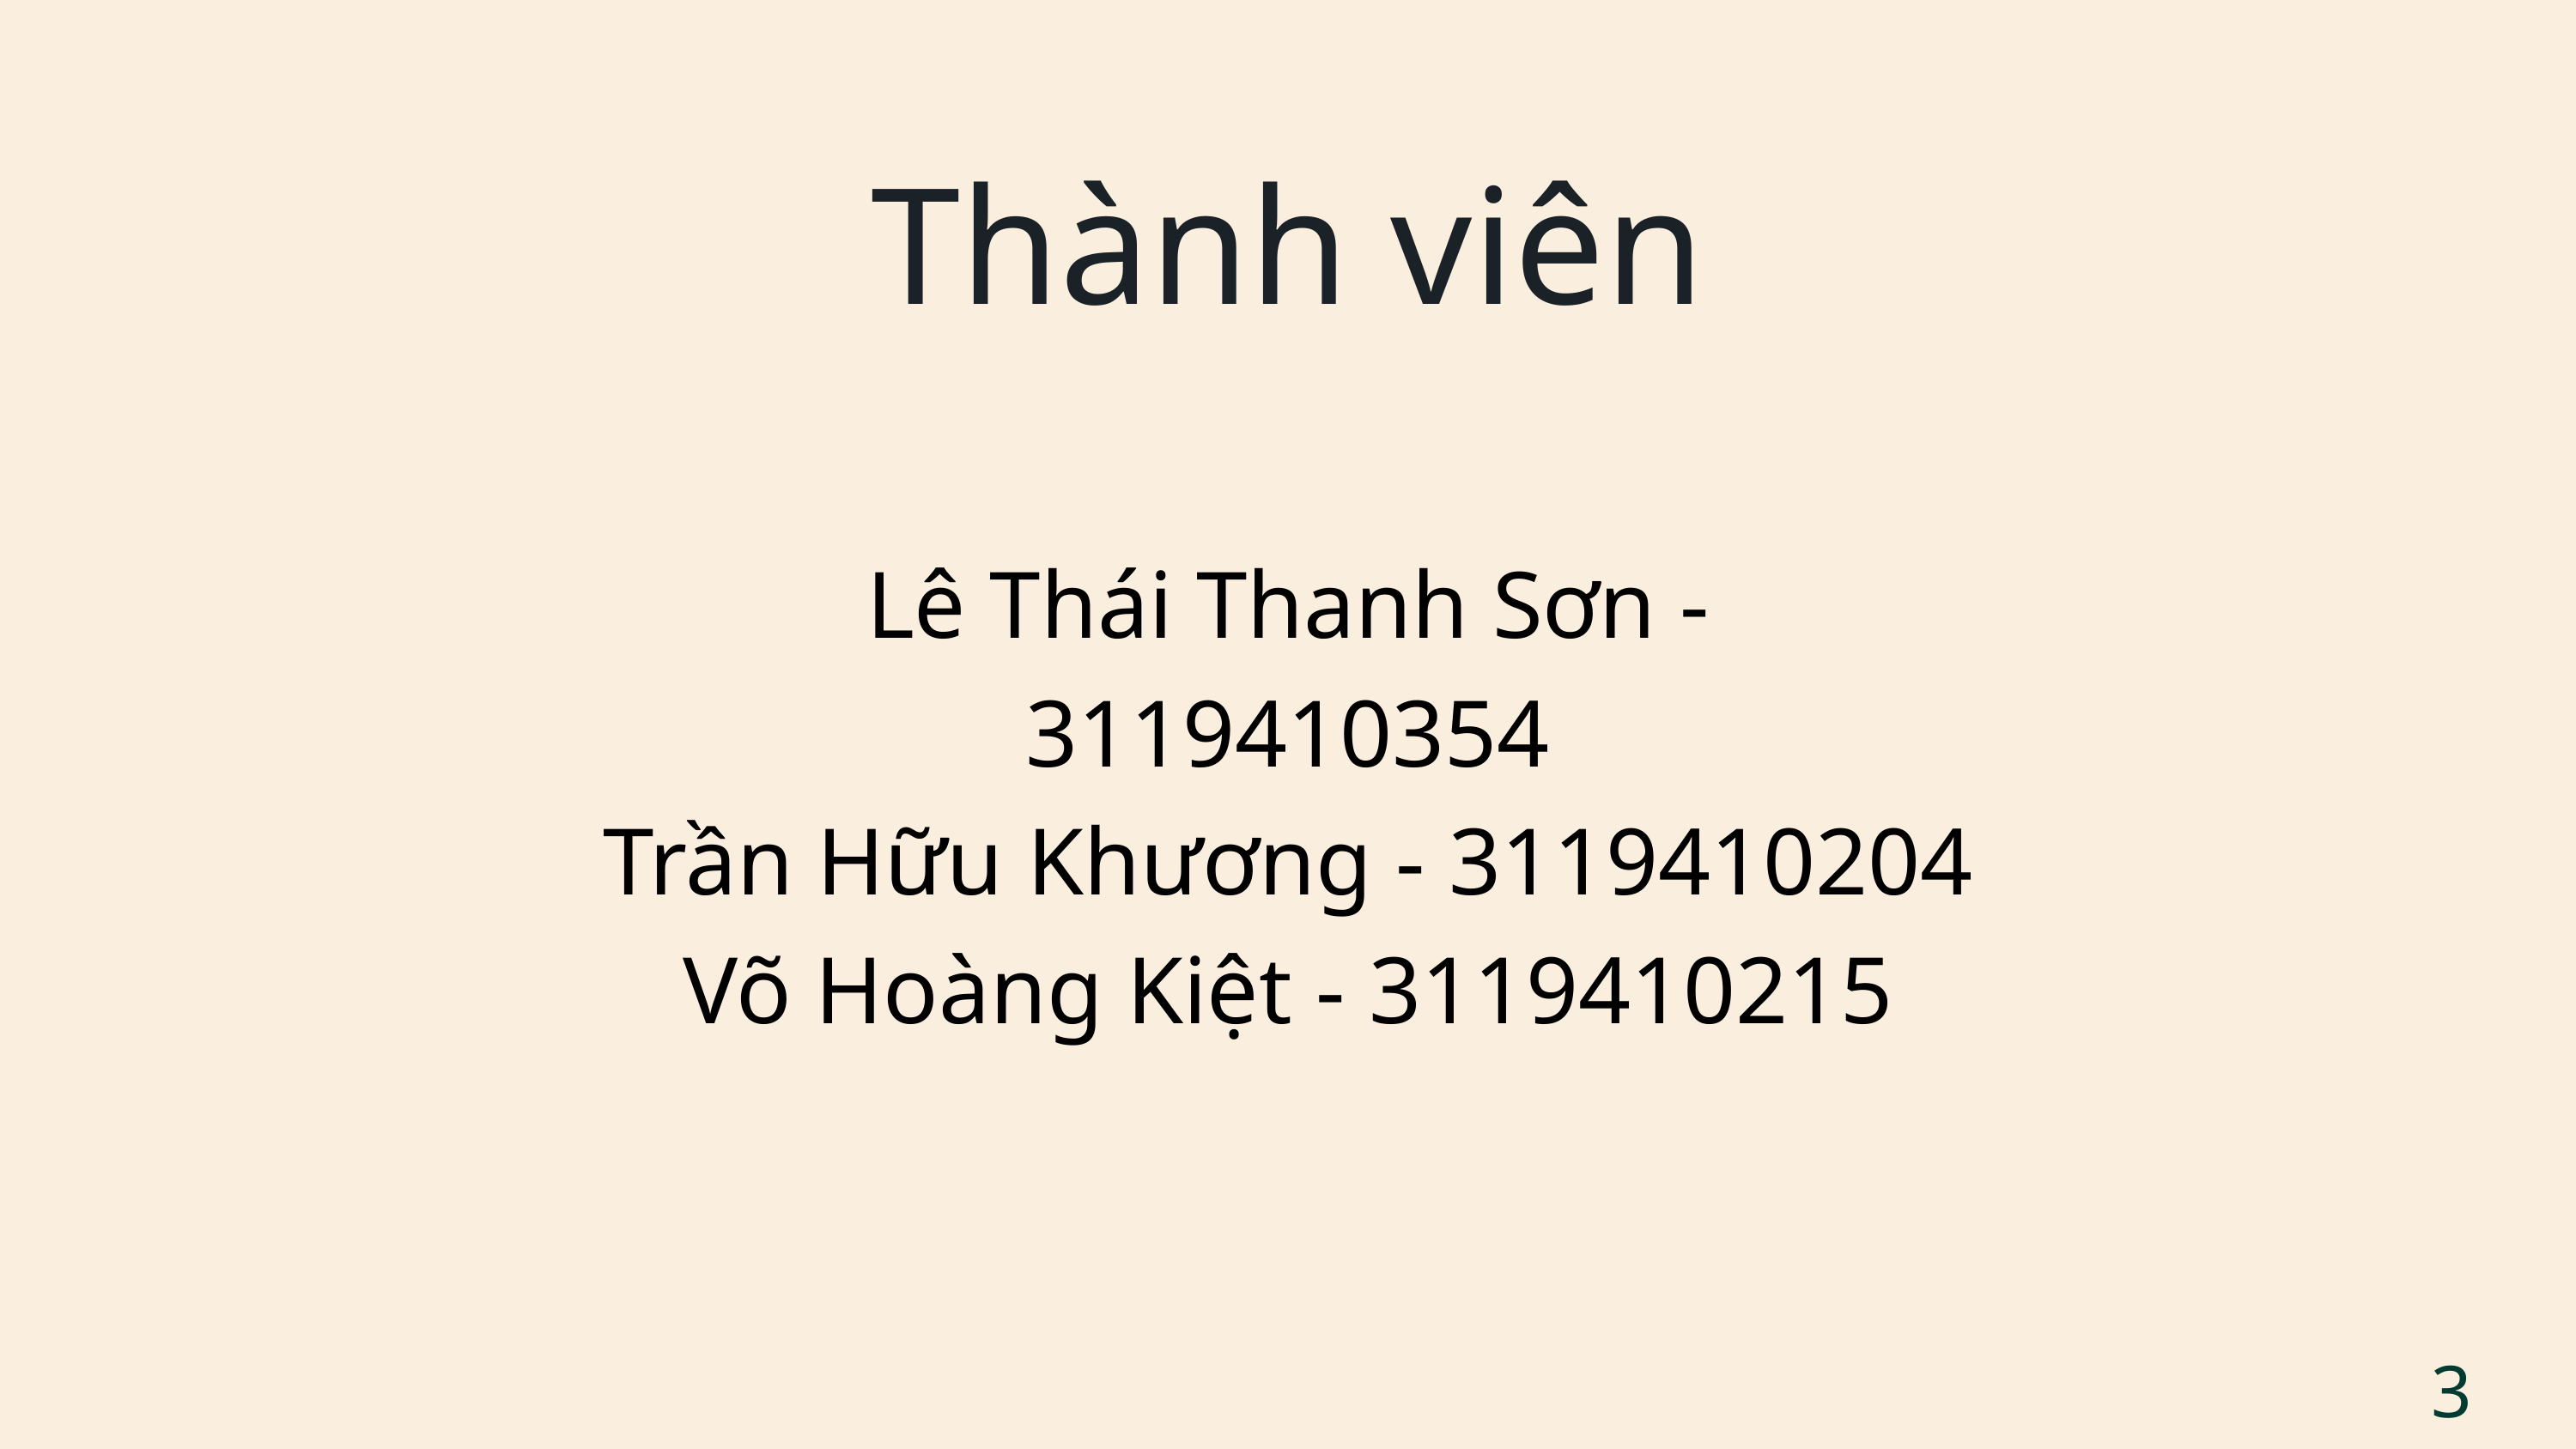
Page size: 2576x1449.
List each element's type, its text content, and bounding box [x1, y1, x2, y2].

text_box Thành viên [536, 143, 2040, 337]
text_box 3 [2431, 1331, 2472, 1433]
text_box Lê Thái Thanh Sơn - 3119410354 Trần Hữu Khương - 3119410204 Võ Hoàng Kiệt - 3119410215 [592, 528, 1984, 1042]
